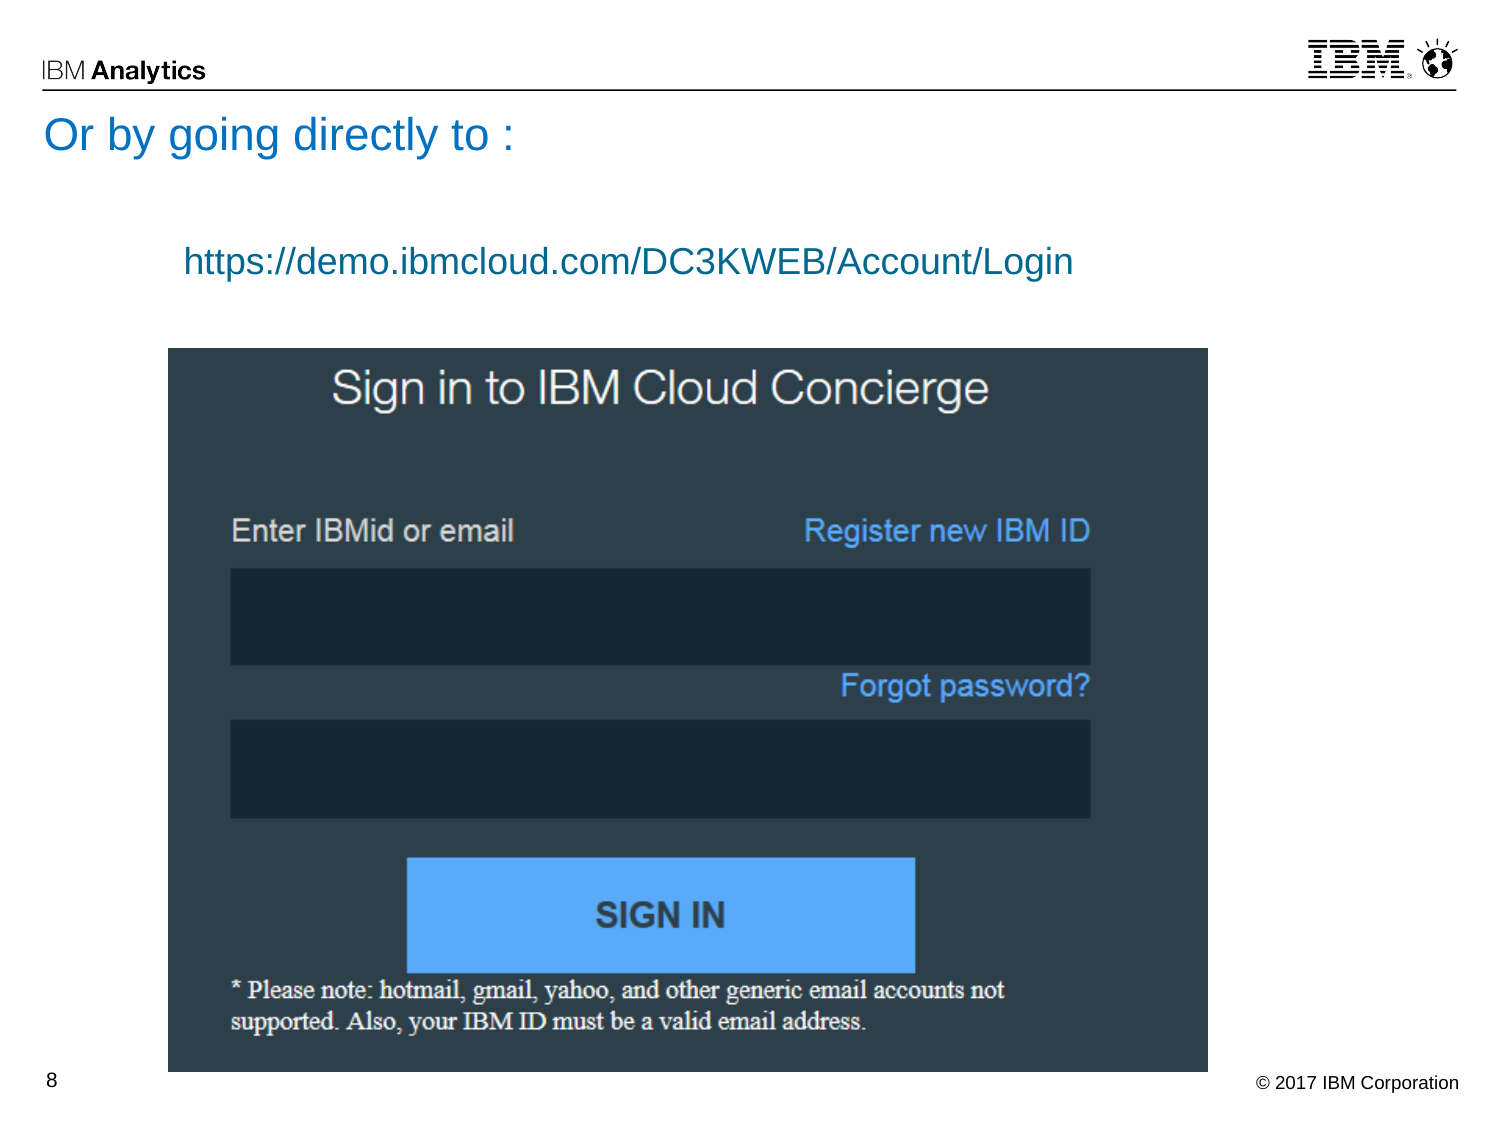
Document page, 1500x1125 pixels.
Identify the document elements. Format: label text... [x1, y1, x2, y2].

text_box https://demo.ibmcloud.com/DC3KWEB/Account/Login [168, 229, 1113, 290]
picture [168, 347, 1209, 1072]
picture [1294, 24, 1469, 91]
picture [24, 42, 224, 99]
title Or by going directly to : [43, 97, 1441, 173]
